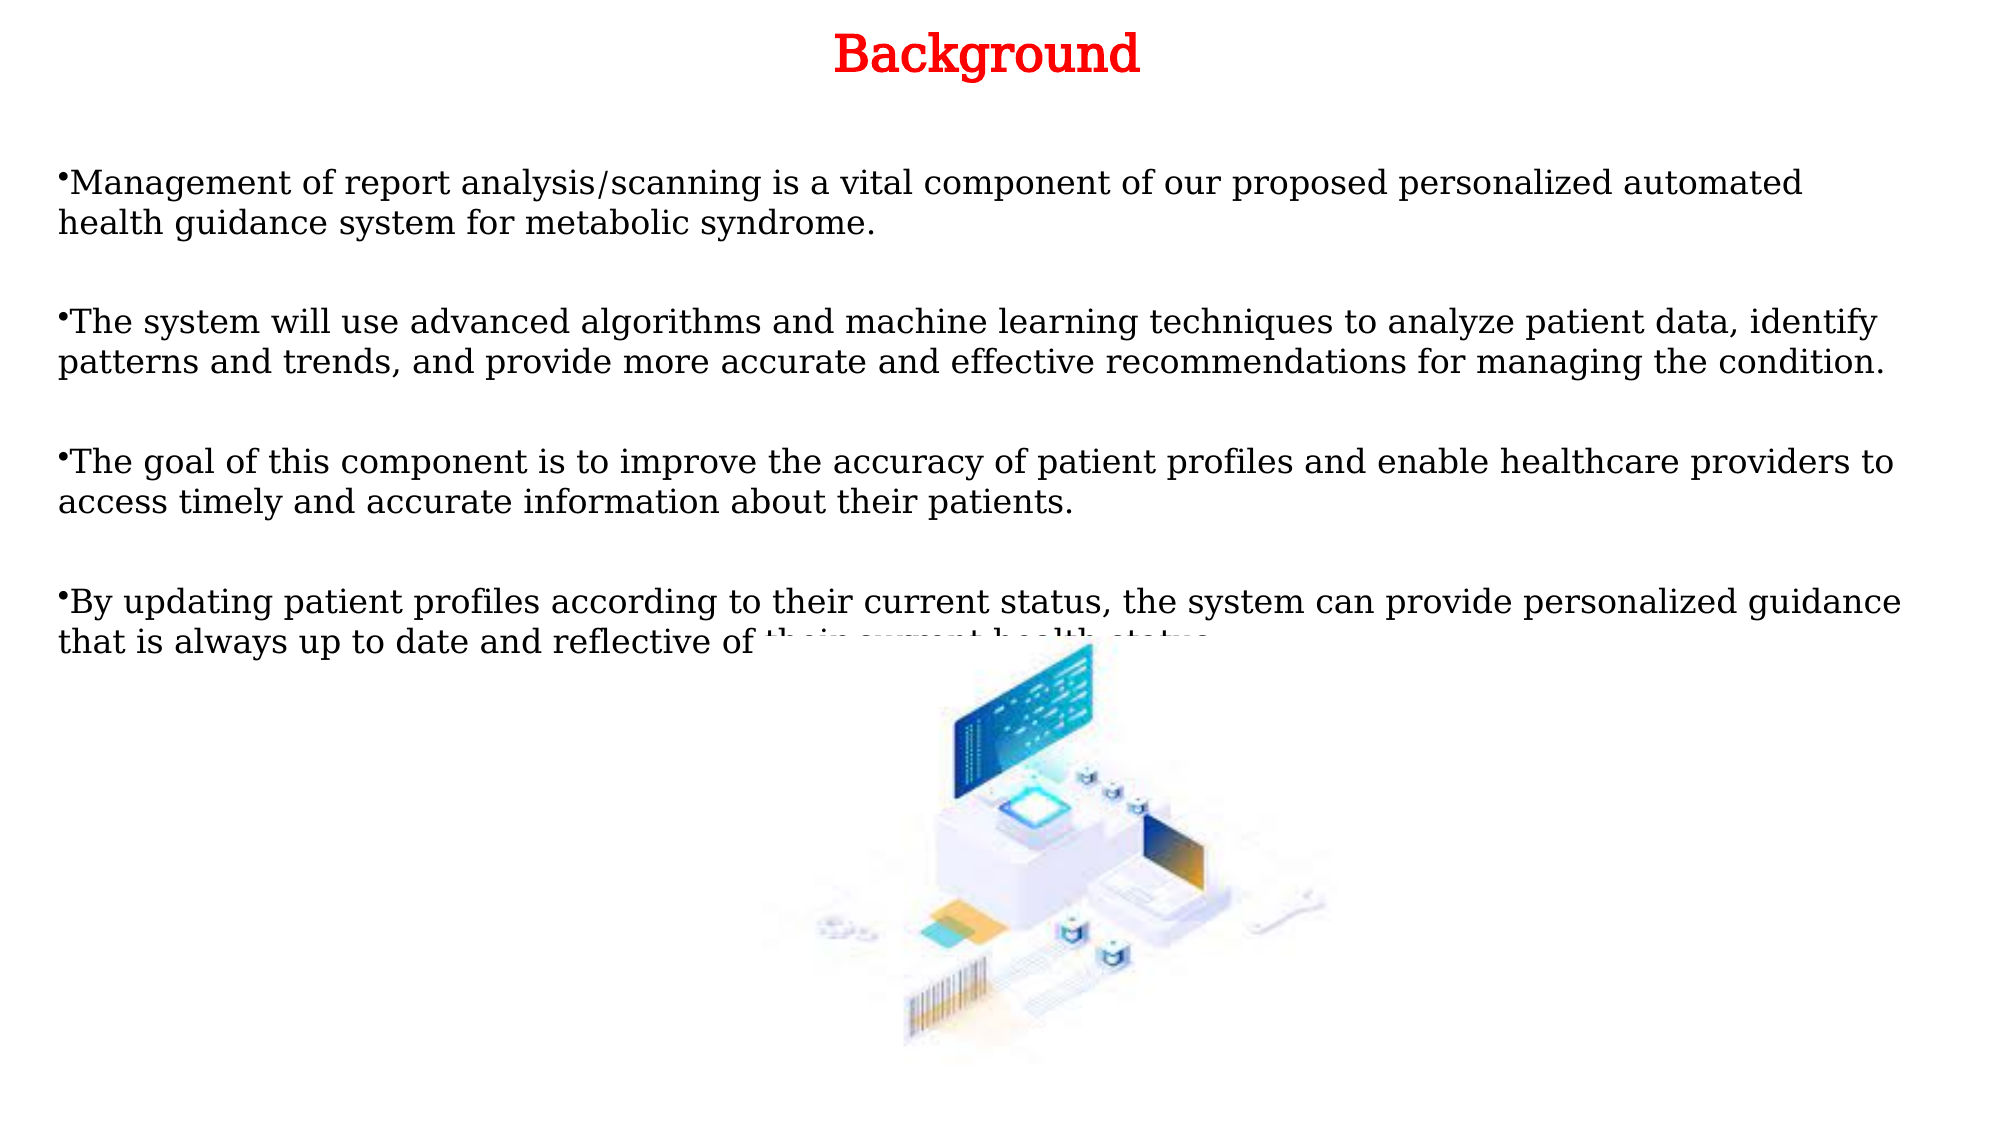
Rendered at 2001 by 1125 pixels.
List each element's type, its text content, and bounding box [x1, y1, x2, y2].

text_box [0, 452, 2000, 528]
picture [762, 636, 1338, 1069]
text_box Background Management of report analysis/scanning is a vital component of our proposed personalized automated health guidance system for metabolic syndrome. The system will use advanced algorithms and machine learning techniques to analyze patient data, identify patterns and trends, and provide more accurate and effective recommendations for managing the condition. The goal of this component is to improve the accuracy of patient profiles and enable healthcare providers to access timely and accurate information about their patients. By updating patient profiles according to their current status, the system can provide personalized guidance that is always up to date and reflective of their current health status. [42, 528, 1931, 713]
text_box Background Management of report analysis/scanning is a vital component of our proposed personalized automated health guidance system for metabolic syndrome. The system will use advanced algorithms and machine learning techniques to analyze patient data, identify patterns and trends, and provide more accurate and effective recommendations for managing the condition. The goal of this component is to improve the accuracy of patient profiles and enable healthcare providers to access timely and accurate information about their patients. By updating patient profiles according to their current status, the system can provide personalized guidance that is always up to date and reflective of their current health status. [42, 13, 1931, 452]
